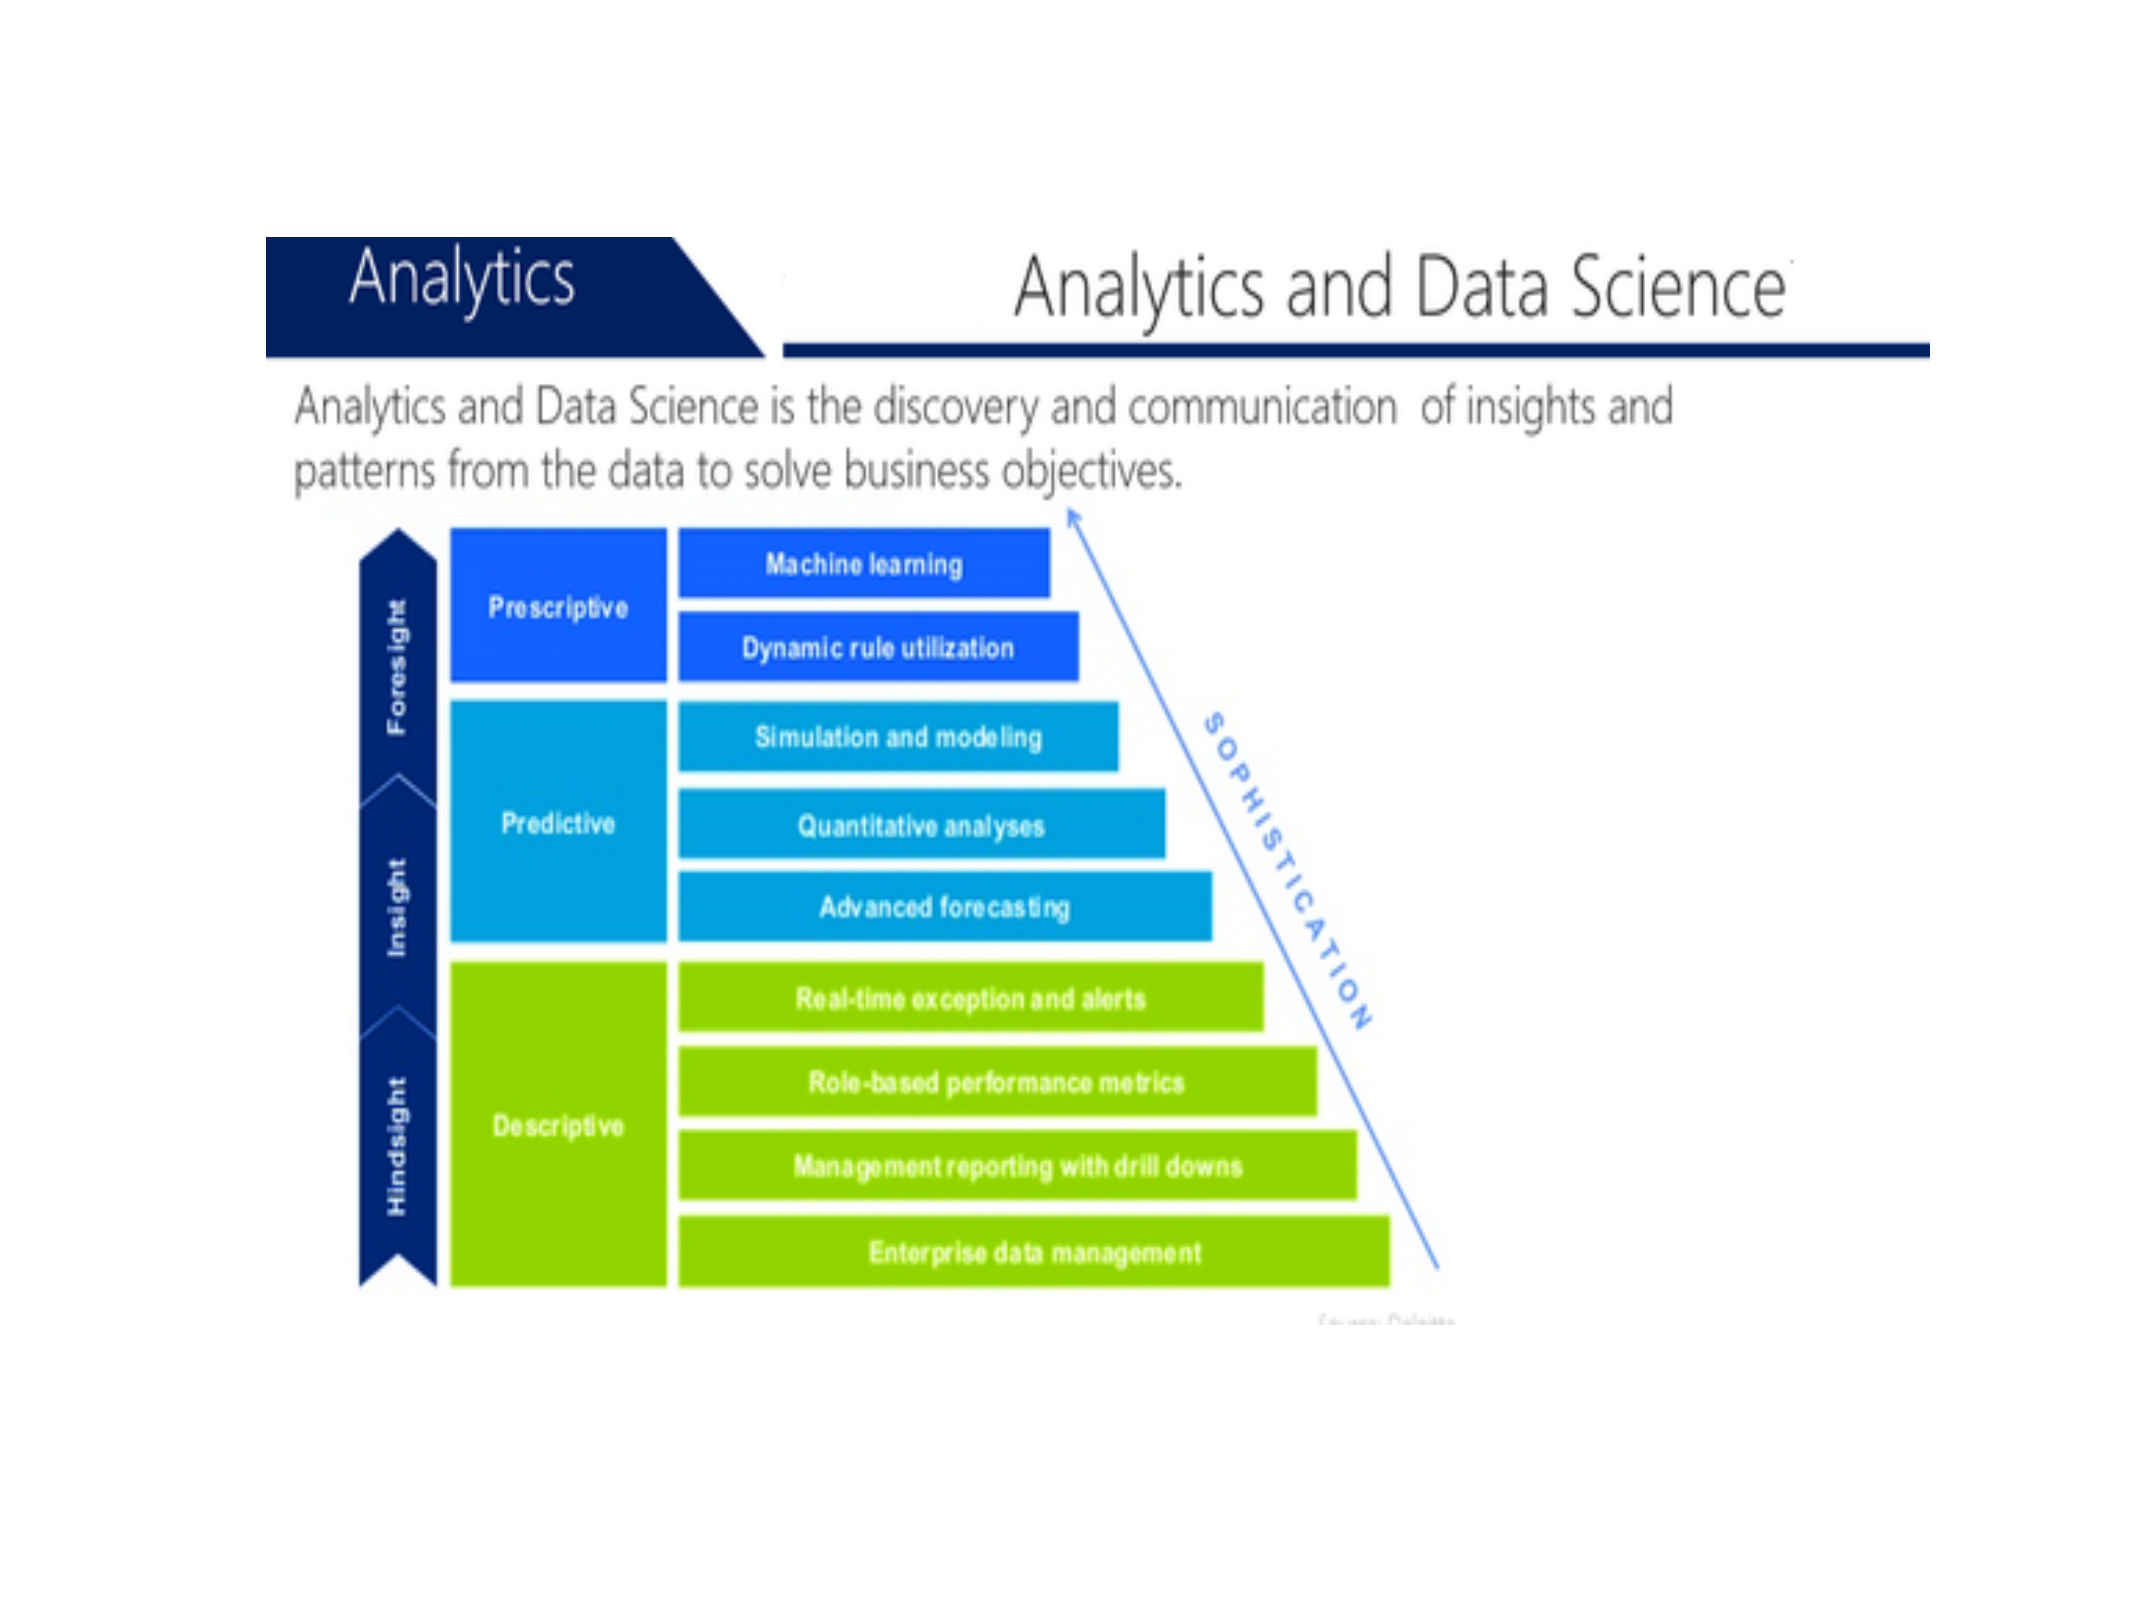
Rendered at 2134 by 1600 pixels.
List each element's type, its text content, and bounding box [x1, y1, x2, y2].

title What will you learn with Us? [117, 213, 758, 887]
picture [266, 237, 1930, 1326]
